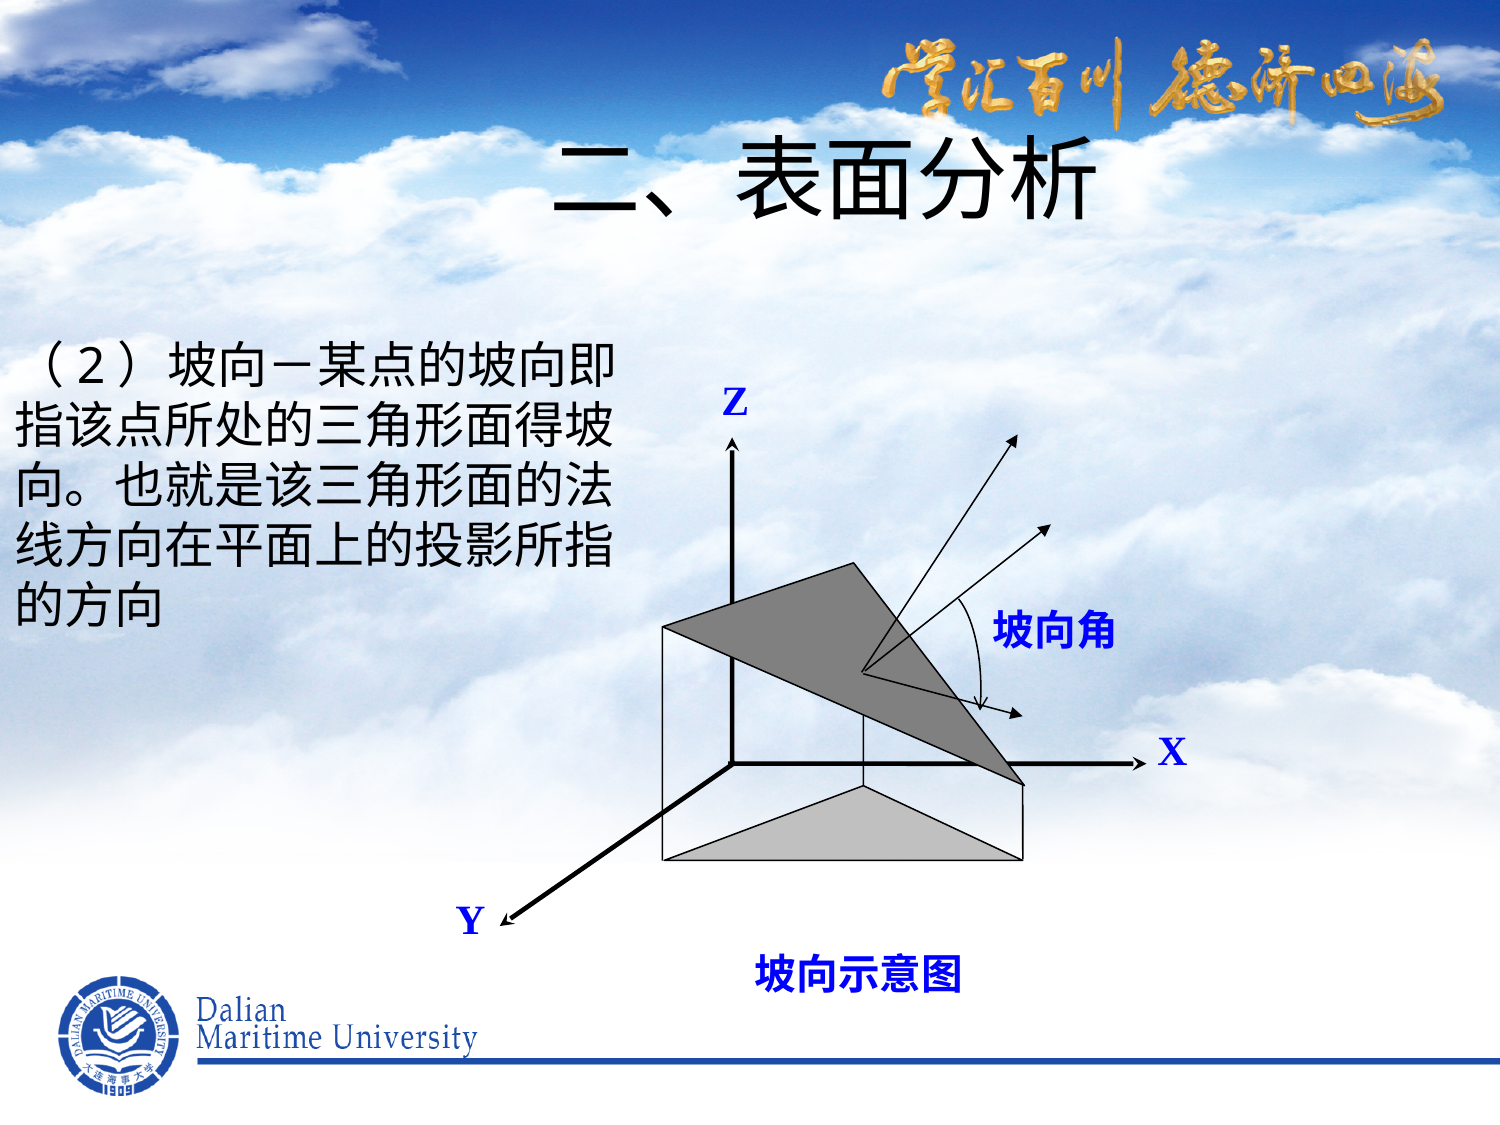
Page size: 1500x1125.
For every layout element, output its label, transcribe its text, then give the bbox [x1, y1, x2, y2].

picture [0, 0, 1500, 1125]
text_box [455, 373, 1198, 1007]
title 二、表面分析 [150, 113, 1500, 302]
list （2）坡向－某点的坡向即指该点所处的三角形面得坡向。也就是该三角形面的法线方向在平面上的投影所指的方向 [0, 326, 663, 1005]
